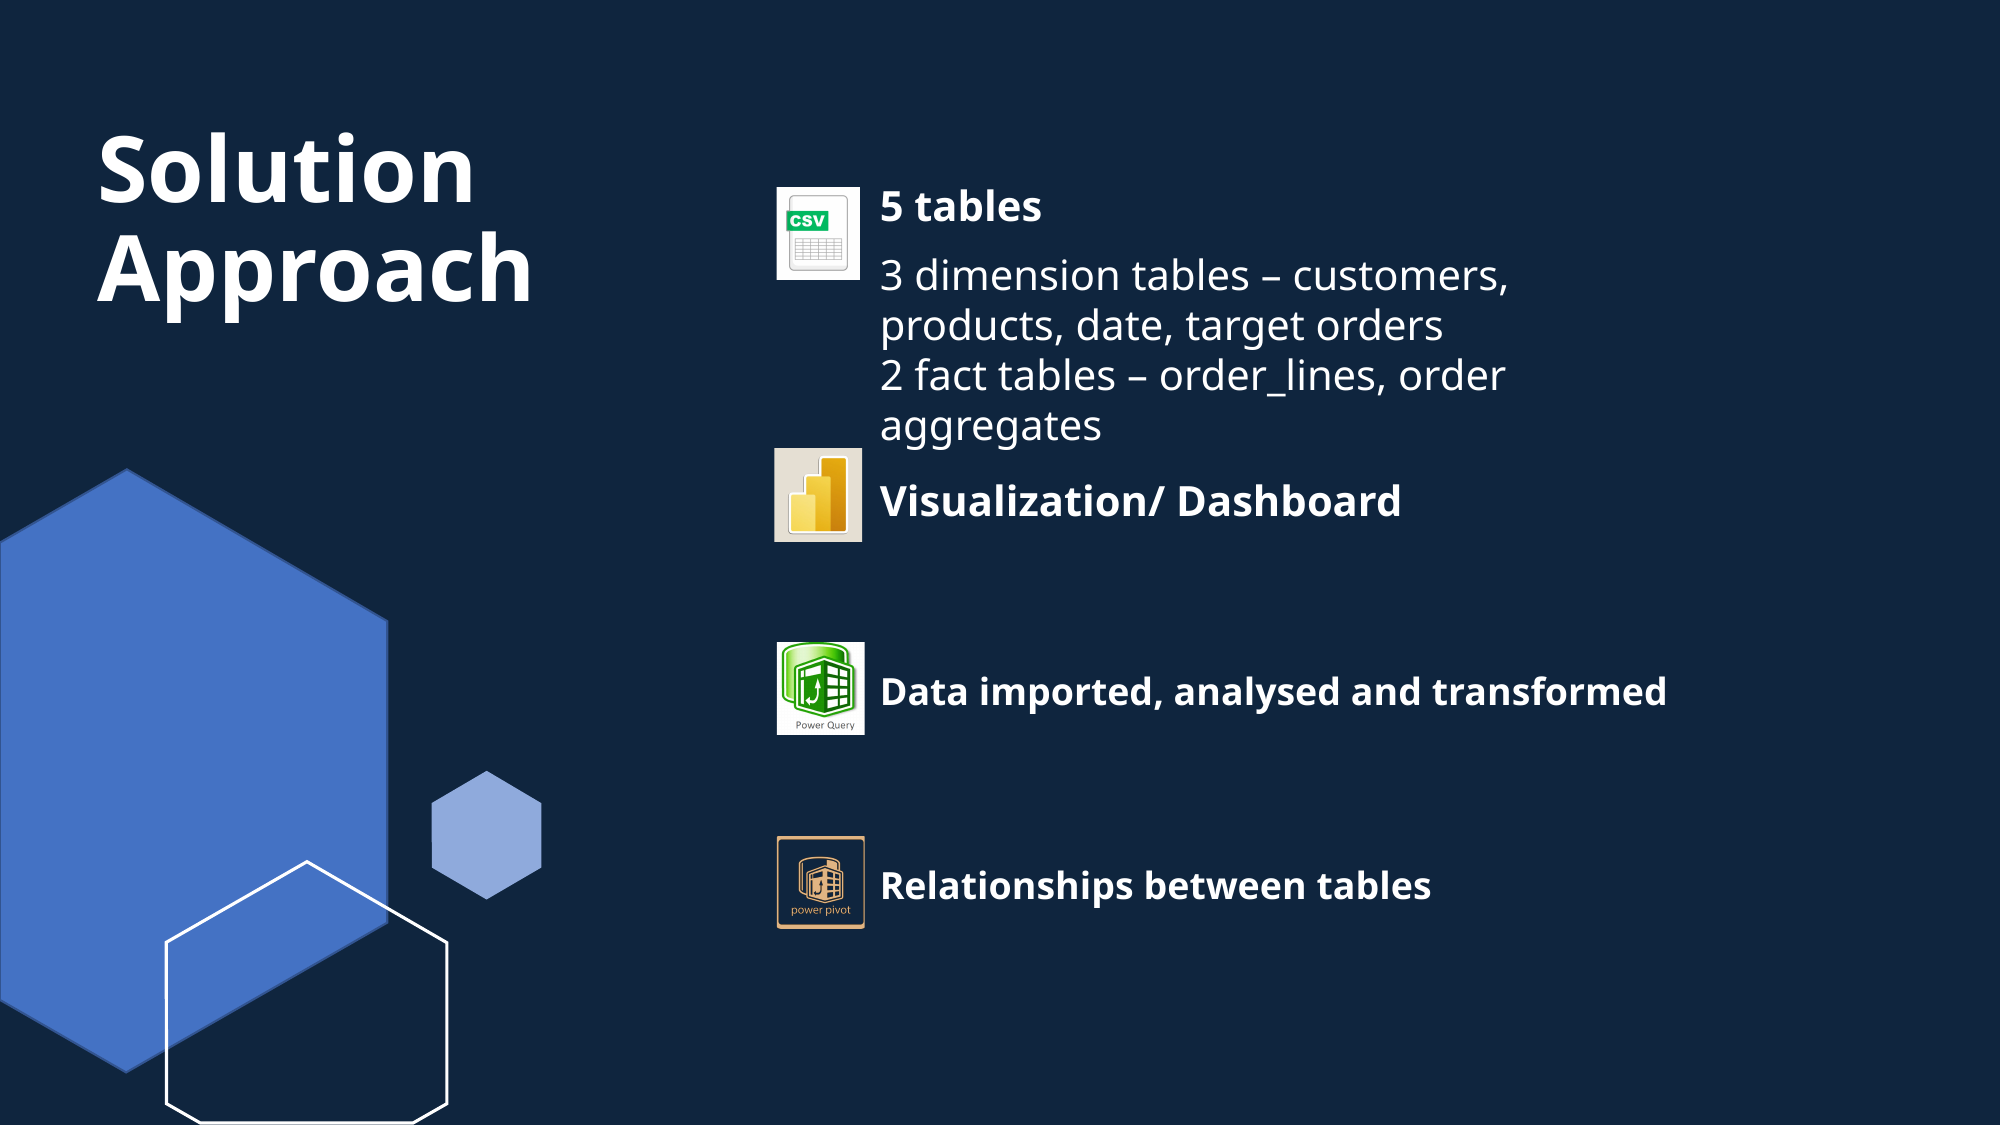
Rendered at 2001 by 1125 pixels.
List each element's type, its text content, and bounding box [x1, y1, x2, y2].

picture [774, 448, 863, 542]
list Data imported, analysed and transformed [865, 651, 1712, 721]
list 3 dimension tables – customers, products, date, target orders 2 fact tables – order_lines, order aggregates [864, 241, 1712, 463]
title Solution Approach [82, 115, 738, 490]
text_box Relationships between tables [865, 845, 1712, 915]
list 5 tables [864, 168, 1712, 238]
list Visualization/ Dashboard [864, 463, 1712, 533]
picture [776, 642, 865, 735]
picture [776, 187, 860, 281]
picture [776, 835, 865, 929]
